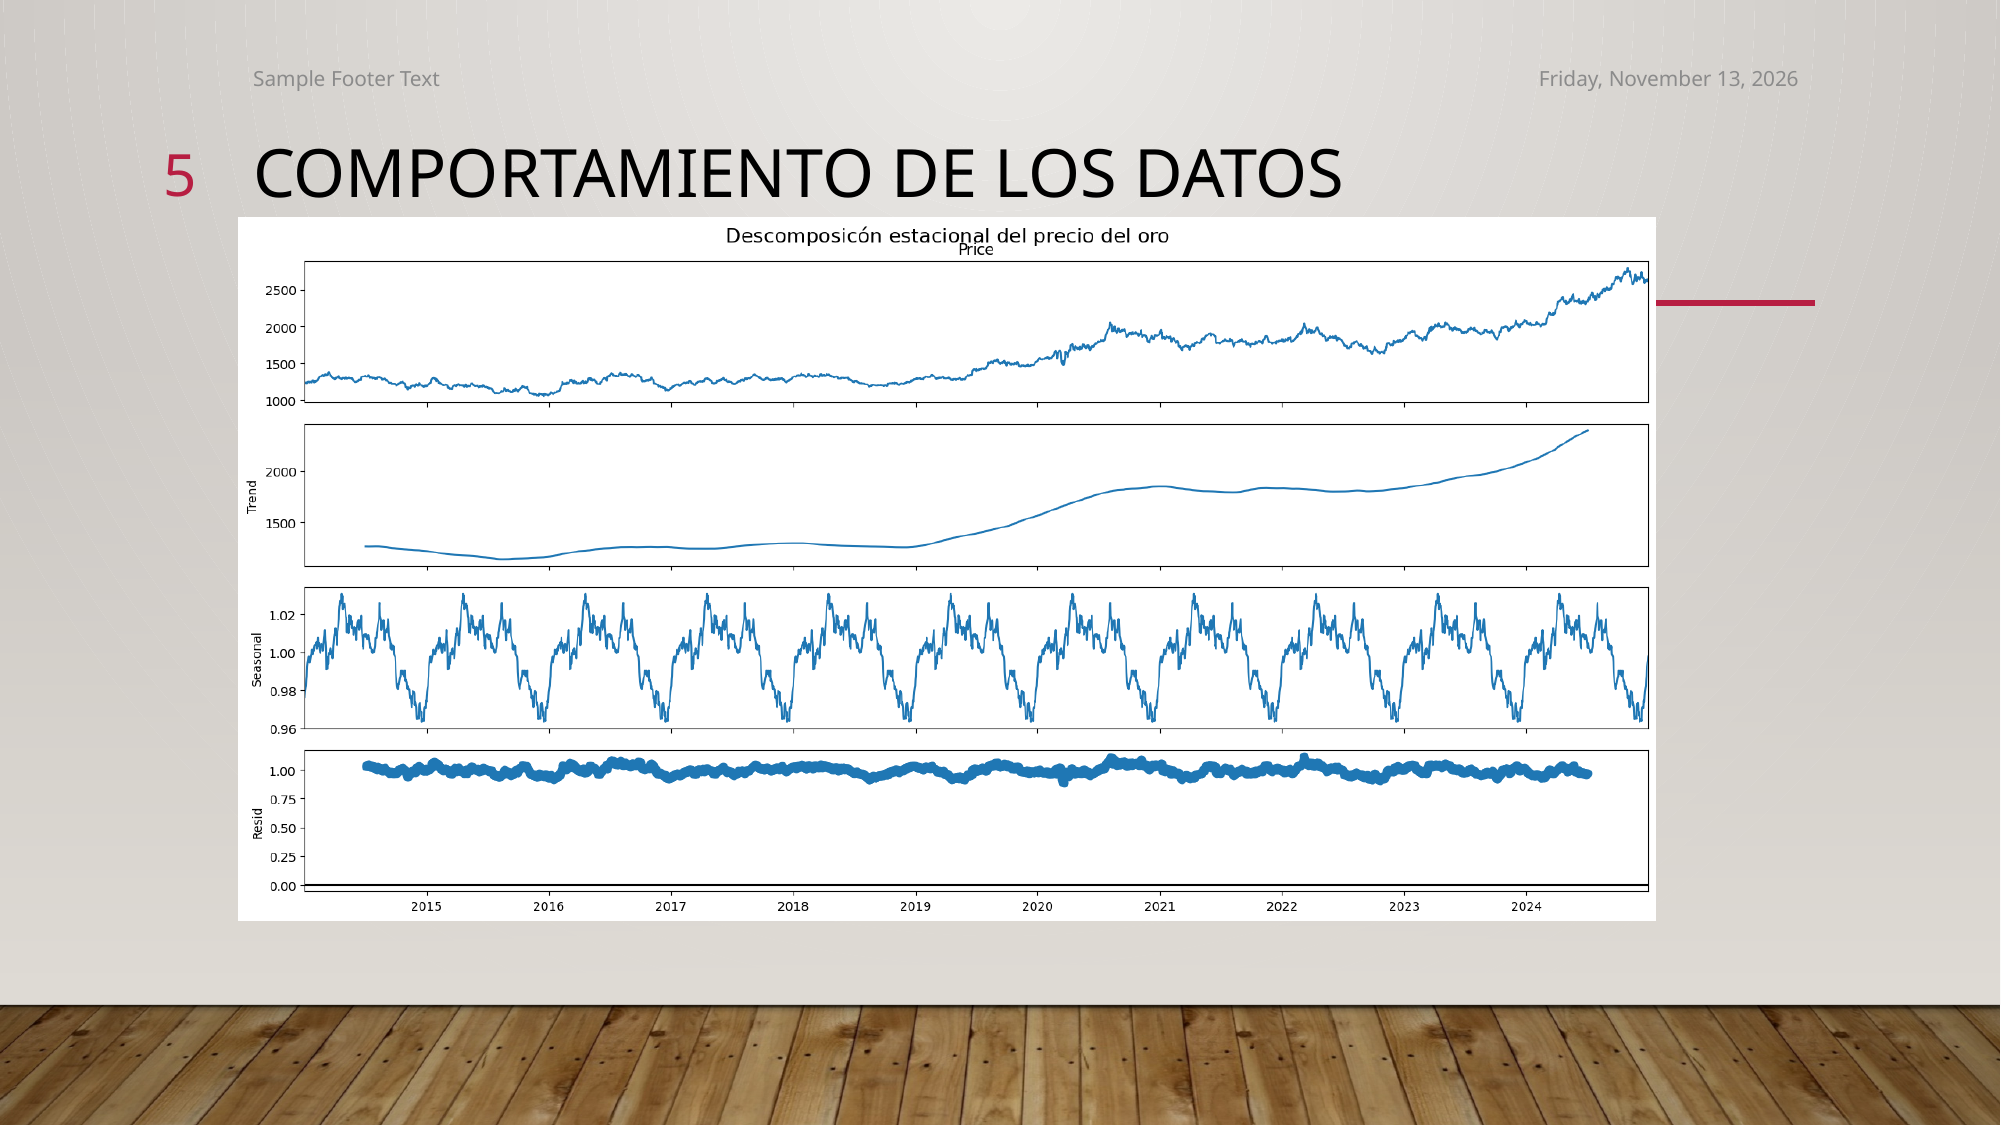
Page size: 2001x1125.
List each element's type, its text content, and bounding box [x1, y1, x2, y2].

slide_number 5 [78, 131, 212, 214]
title COMPORTAMIENTO DE LOS DATOS [238, 131, 1814, 305]
picture [0, 1005, 2000, 1125]
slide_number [1239, 54, 1814, 105]
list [237, 217, 1656, 922]
footer Sample Footer Text [238, 54, 1213, 105]
